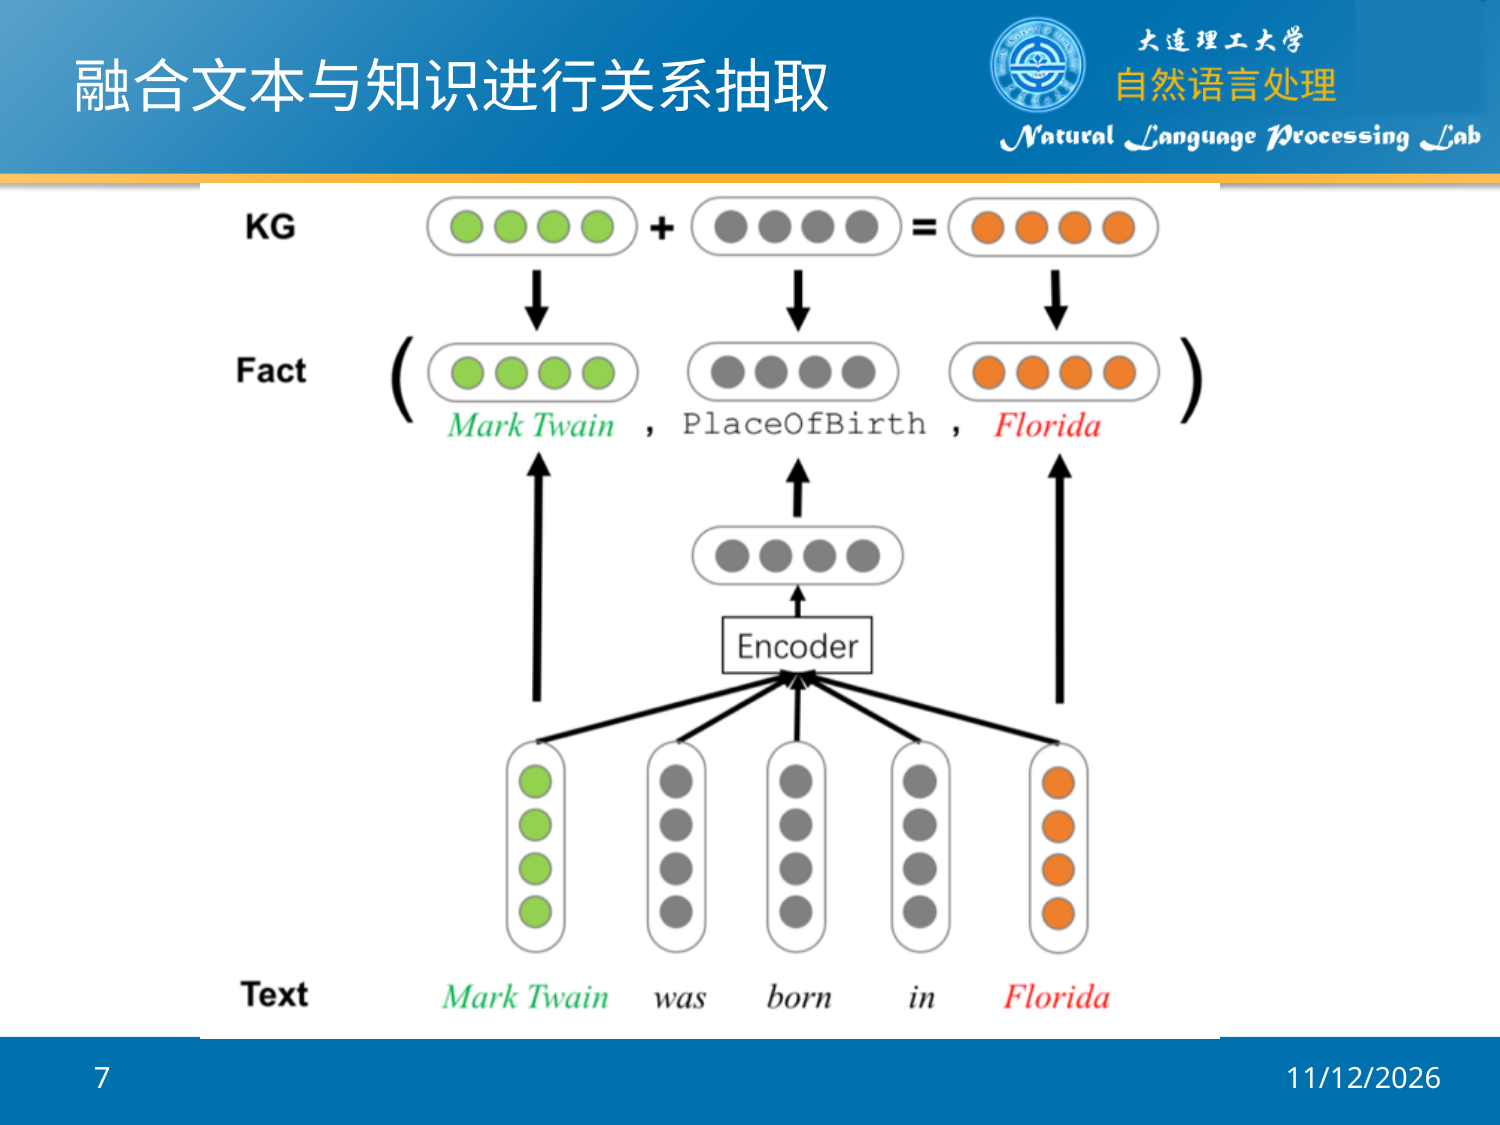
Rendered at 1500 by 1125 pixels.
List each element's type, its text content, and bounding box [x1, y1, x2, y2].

title 融合文本与知识进行关系抽取 [58, 46, 943, 132]
slide_number 7 [1, 1049, 126, 1110]
picture [0, 0, 1500, 1125]
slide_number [1270, 1049, 1475, 1110]
